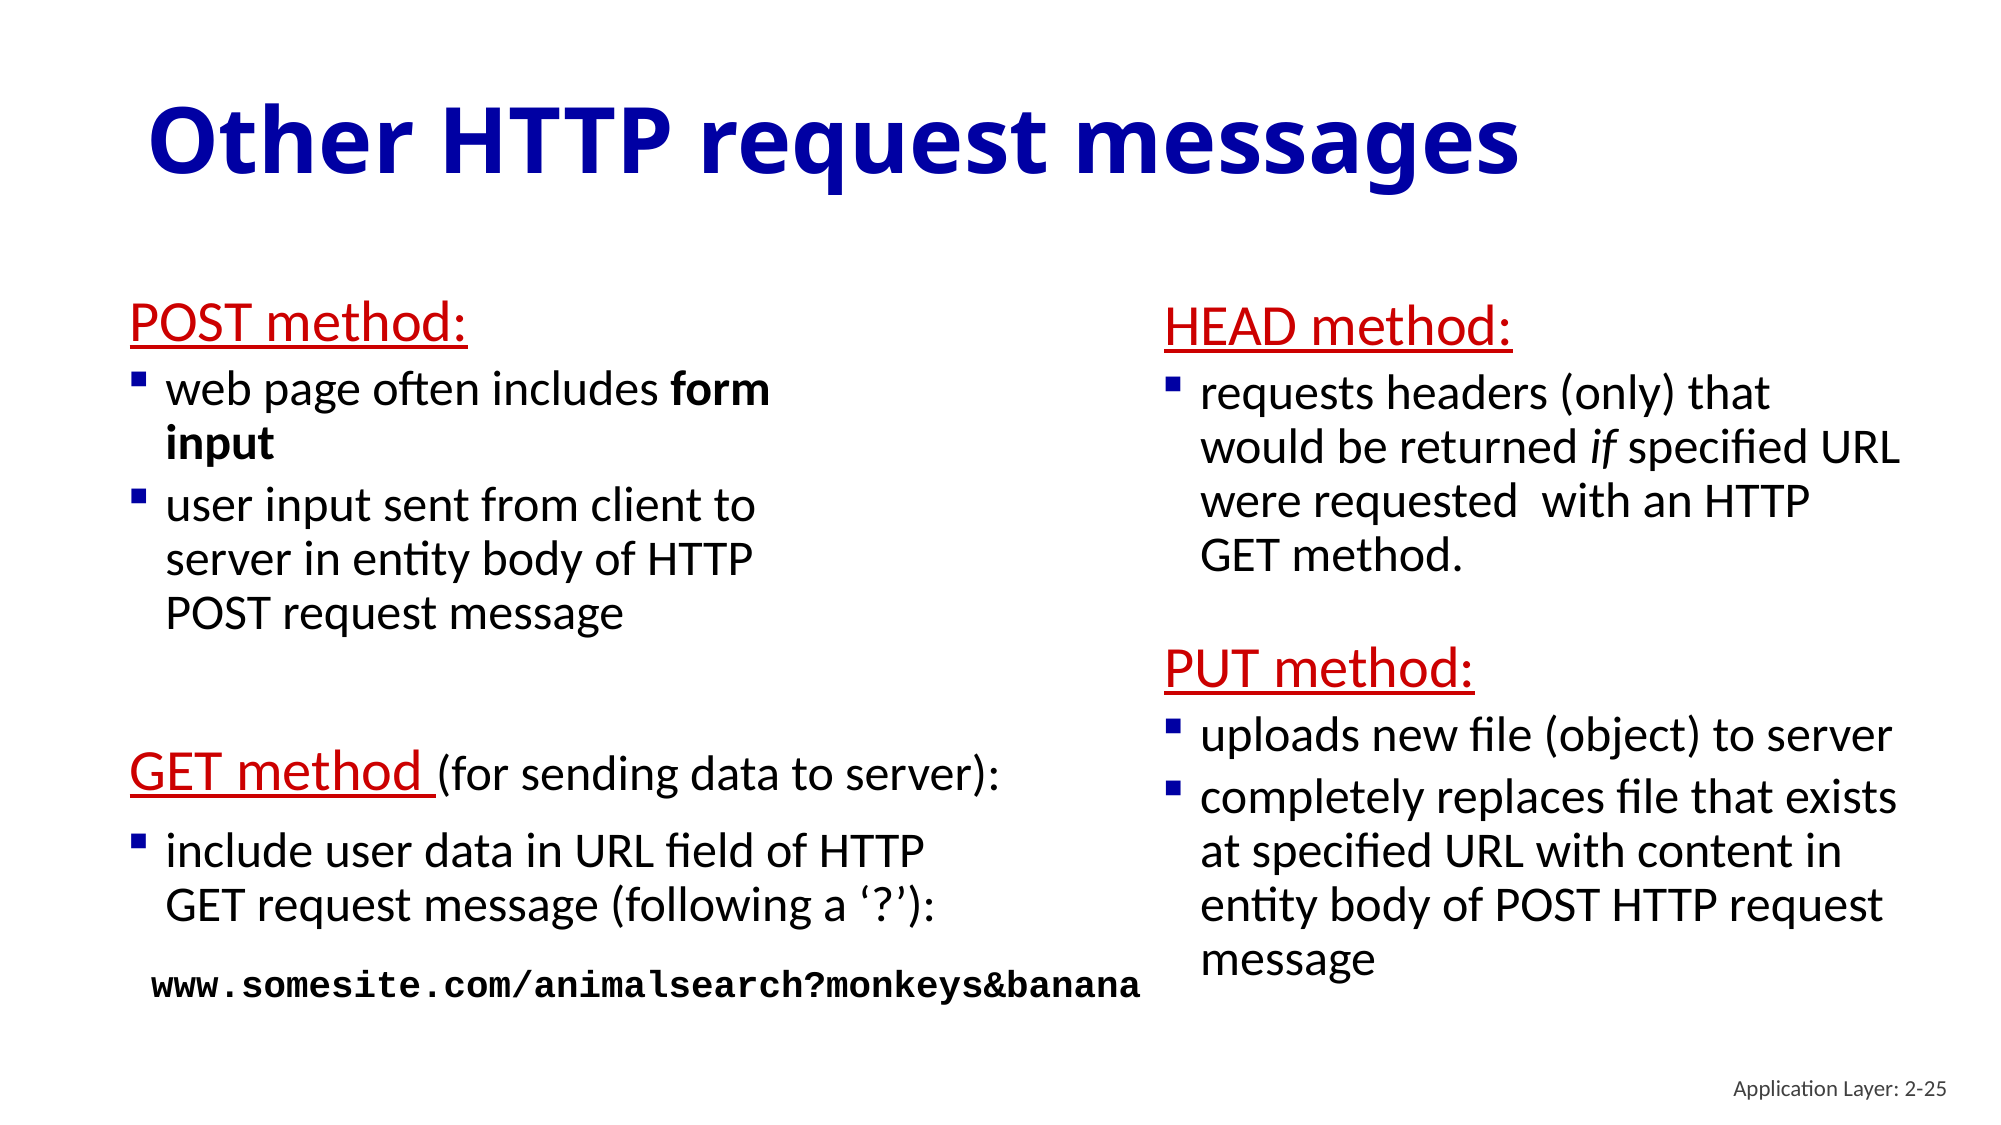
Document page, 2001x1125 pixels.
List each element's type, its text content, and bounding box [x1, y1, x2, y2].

text_box HEAD method: requests headers (only) that would be returned if specified URL were requested with an HTTP GET method. [1146, 287, 1916, 567]
title Other HTTP request messages [131, 70, 1856, 218]
slide_number Application Layer: 2-25 [1512, 1056, 1963, 1117]
text_box GET method (for sending data to server): include user data in URL field of HTTP GET request message (following a ‘?’): [112, 732, 1022, 1012]
text_box www.somesite.com/animalsearch?monkeys&banana [136, 952, 1156, 1013]
text_box PUT method: uploads new file (object) to server completely replaces file that exists at specified URL with content in entity body of POST HTTP request message [1147, 629, 1916, 909]
text_box POST method: web page often includes form input user input sent from client to server in entity body of HTTP POST request message [112, 283, 881, 563]
